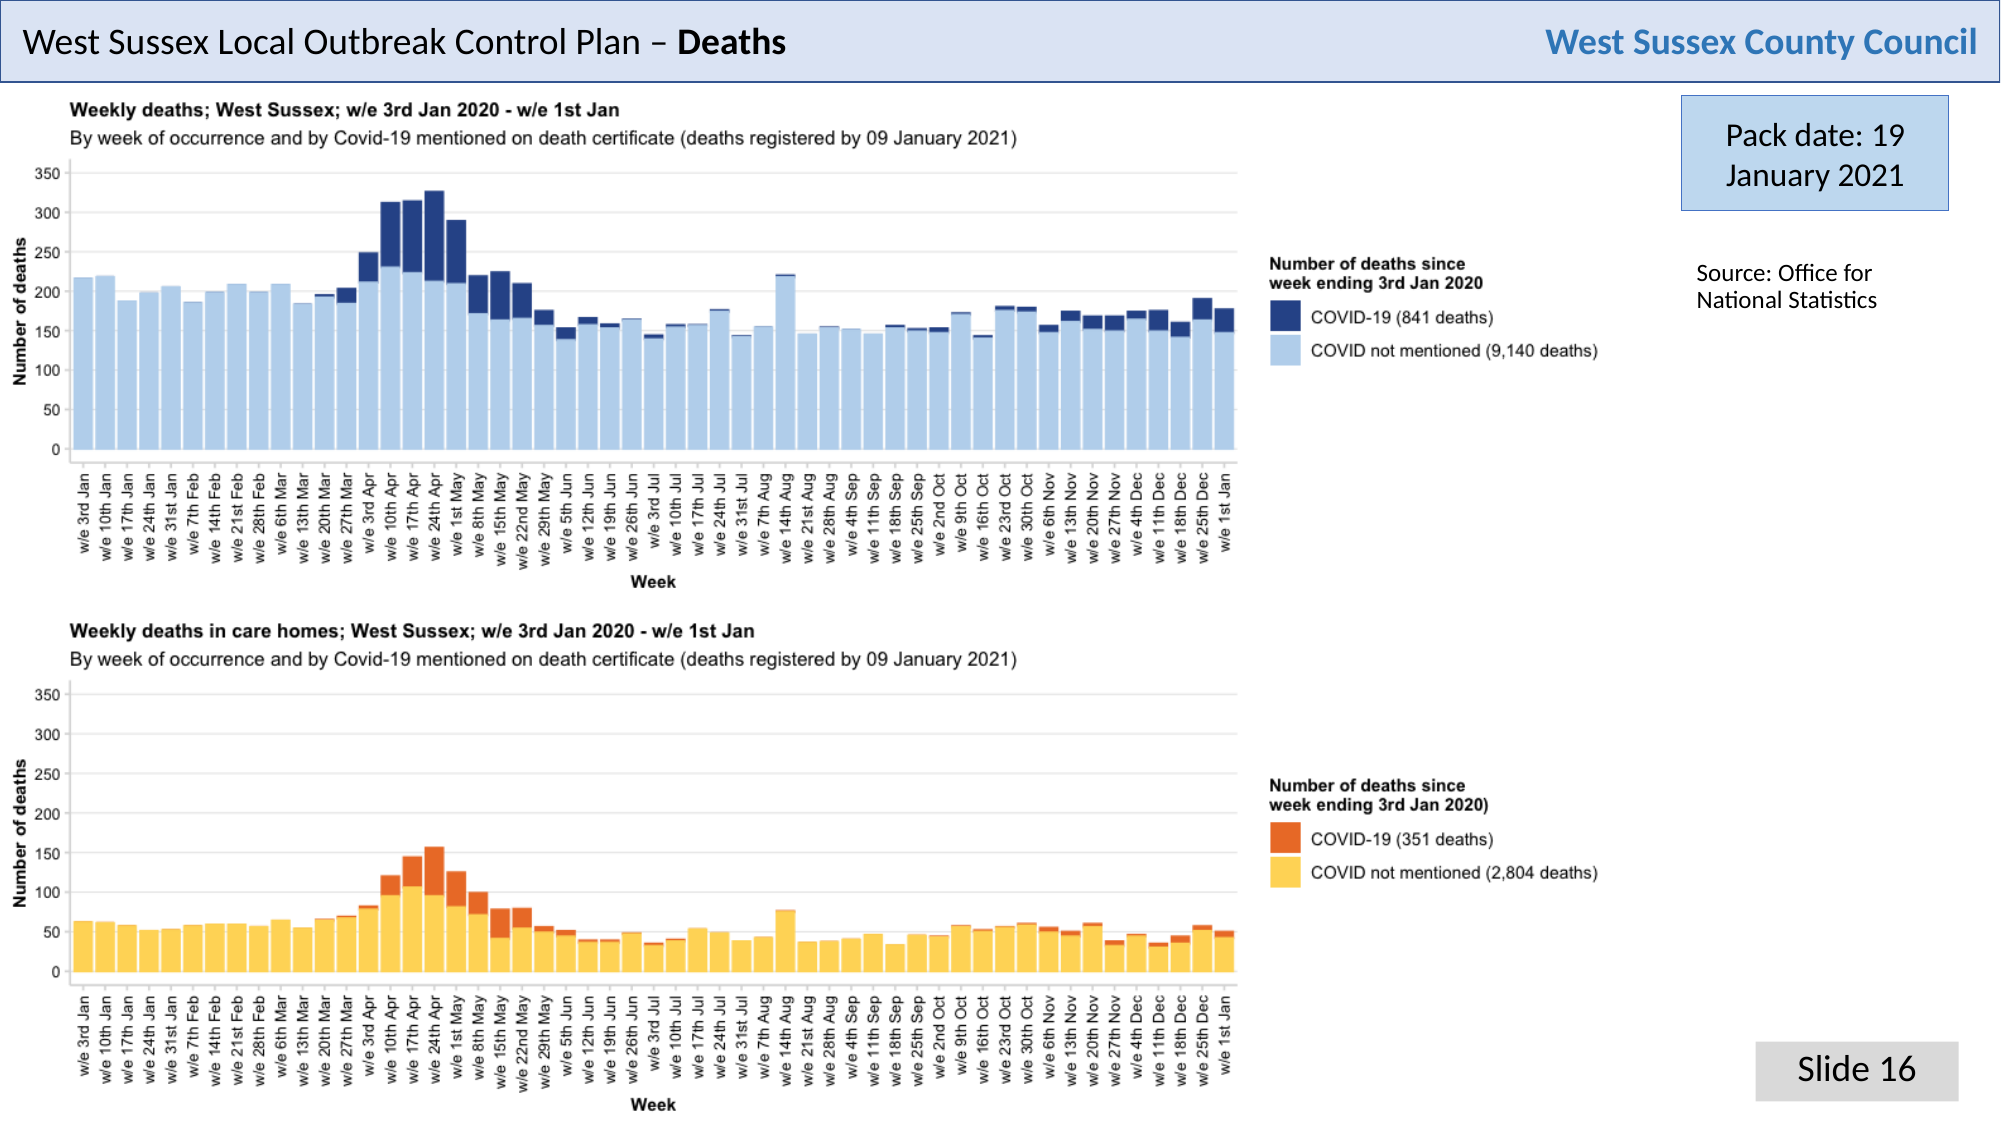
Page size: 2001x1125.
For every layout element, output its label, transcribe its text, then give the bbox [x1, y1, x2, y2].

list Source: Office for National Statistics [1681, 252, 1959, 289]
list Slide 16 [1755, 1041, 1959, 1102]
picture [3, 91, 1619, 602]
picture [3, 612, 1619, 1125]
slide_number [1681, 95, 1949, 211]
